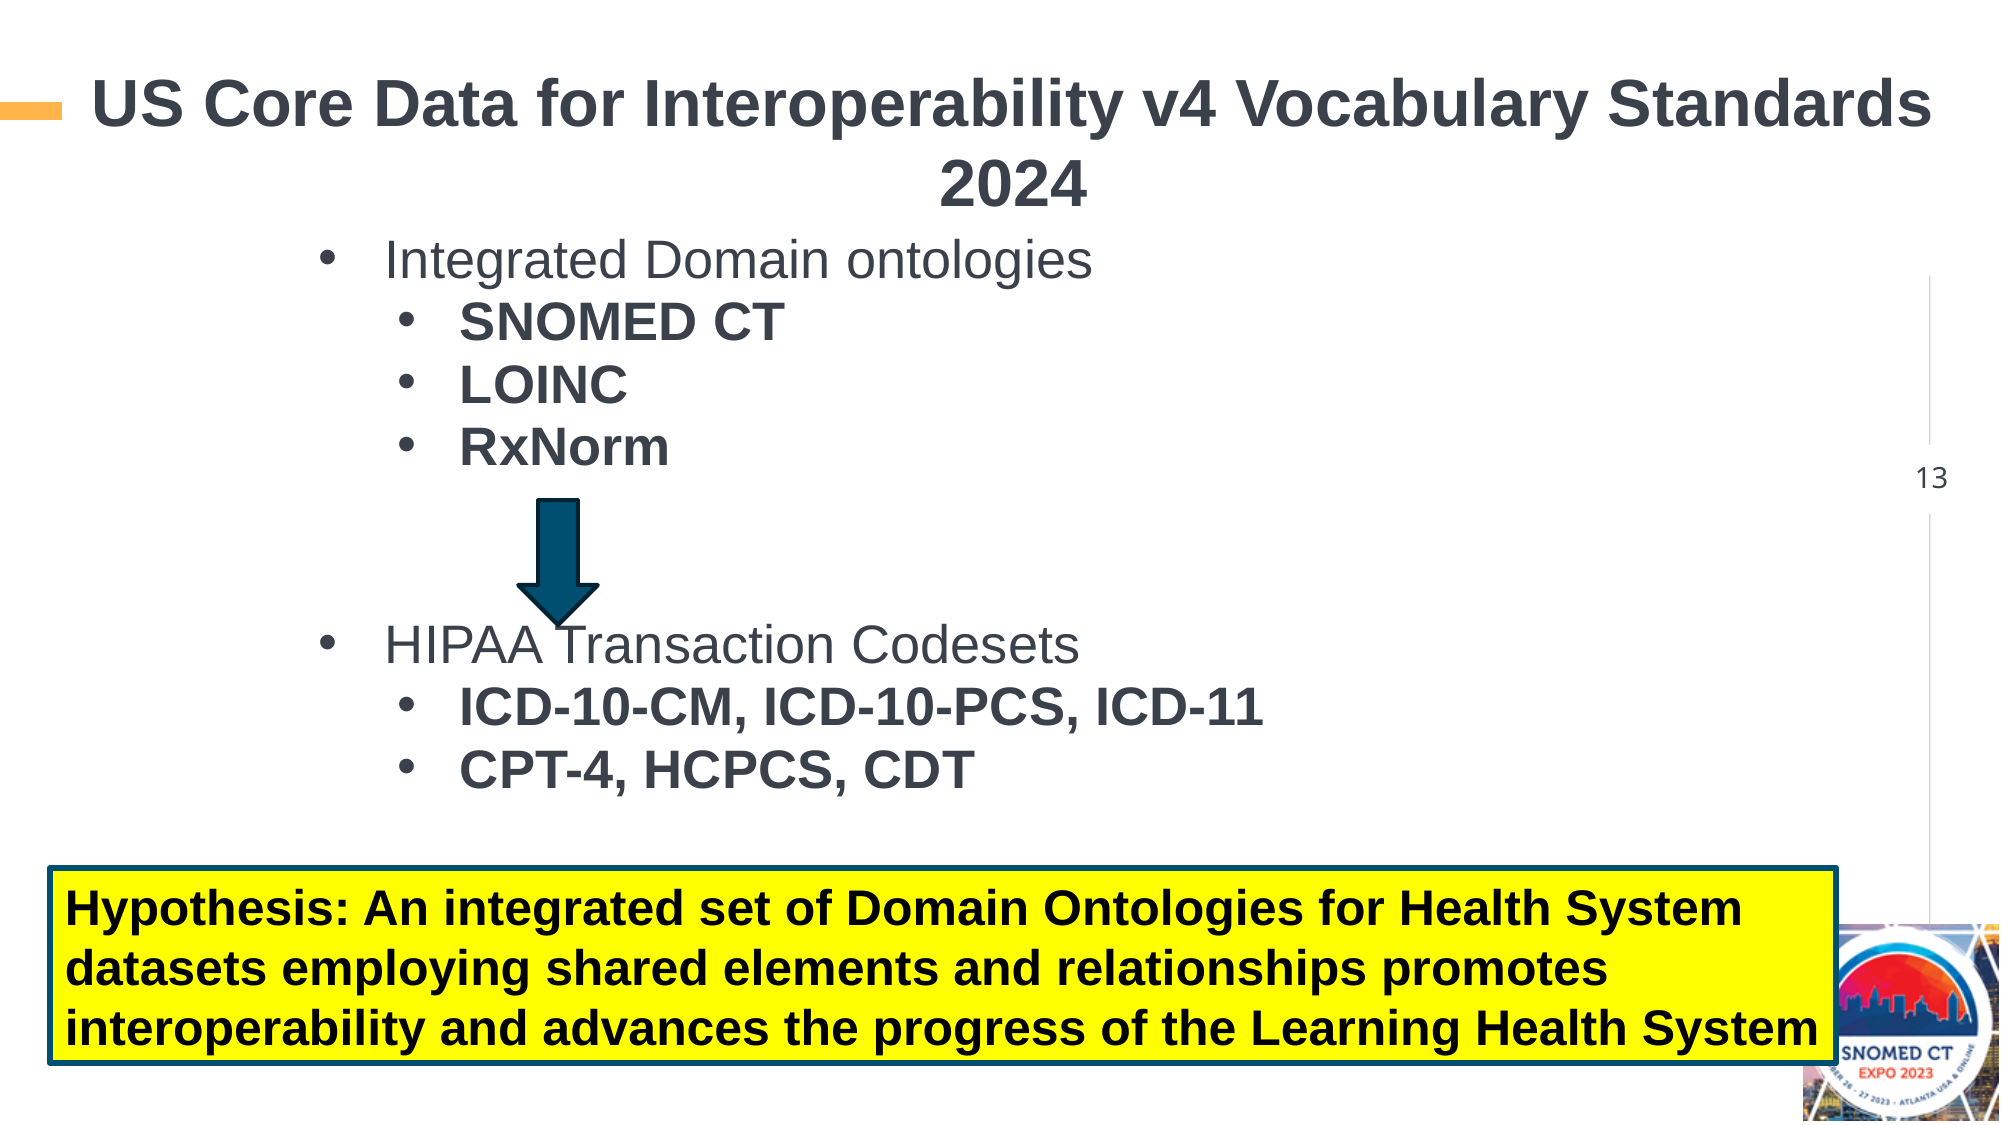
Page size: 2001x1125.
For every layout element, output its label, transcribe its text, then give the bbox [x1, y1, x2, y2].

subtitle Integrated Domain ontologies SNOMED CT LOINC RxNorm HIPAA Transaction Codesets ICD-10-CM, ICD-10-PCS, ICD-11 CPT-4, HCPCS, CDT [294, 229, 1542, 868]
title US Core Data for Interoperability v4 Vocabulary Standards 2024 [75, 60, 1953, 222]
text_box Hypothesis: An integrated set of Domain Ontologies for Health System datasets employing shared elements and relationships promotes interoperability and advances the progress of the Learning Health System [49, 868, 1836, 1063]
picture [1803, 924, 1999, 1121]
text_box [516, 498, 600, 627]
